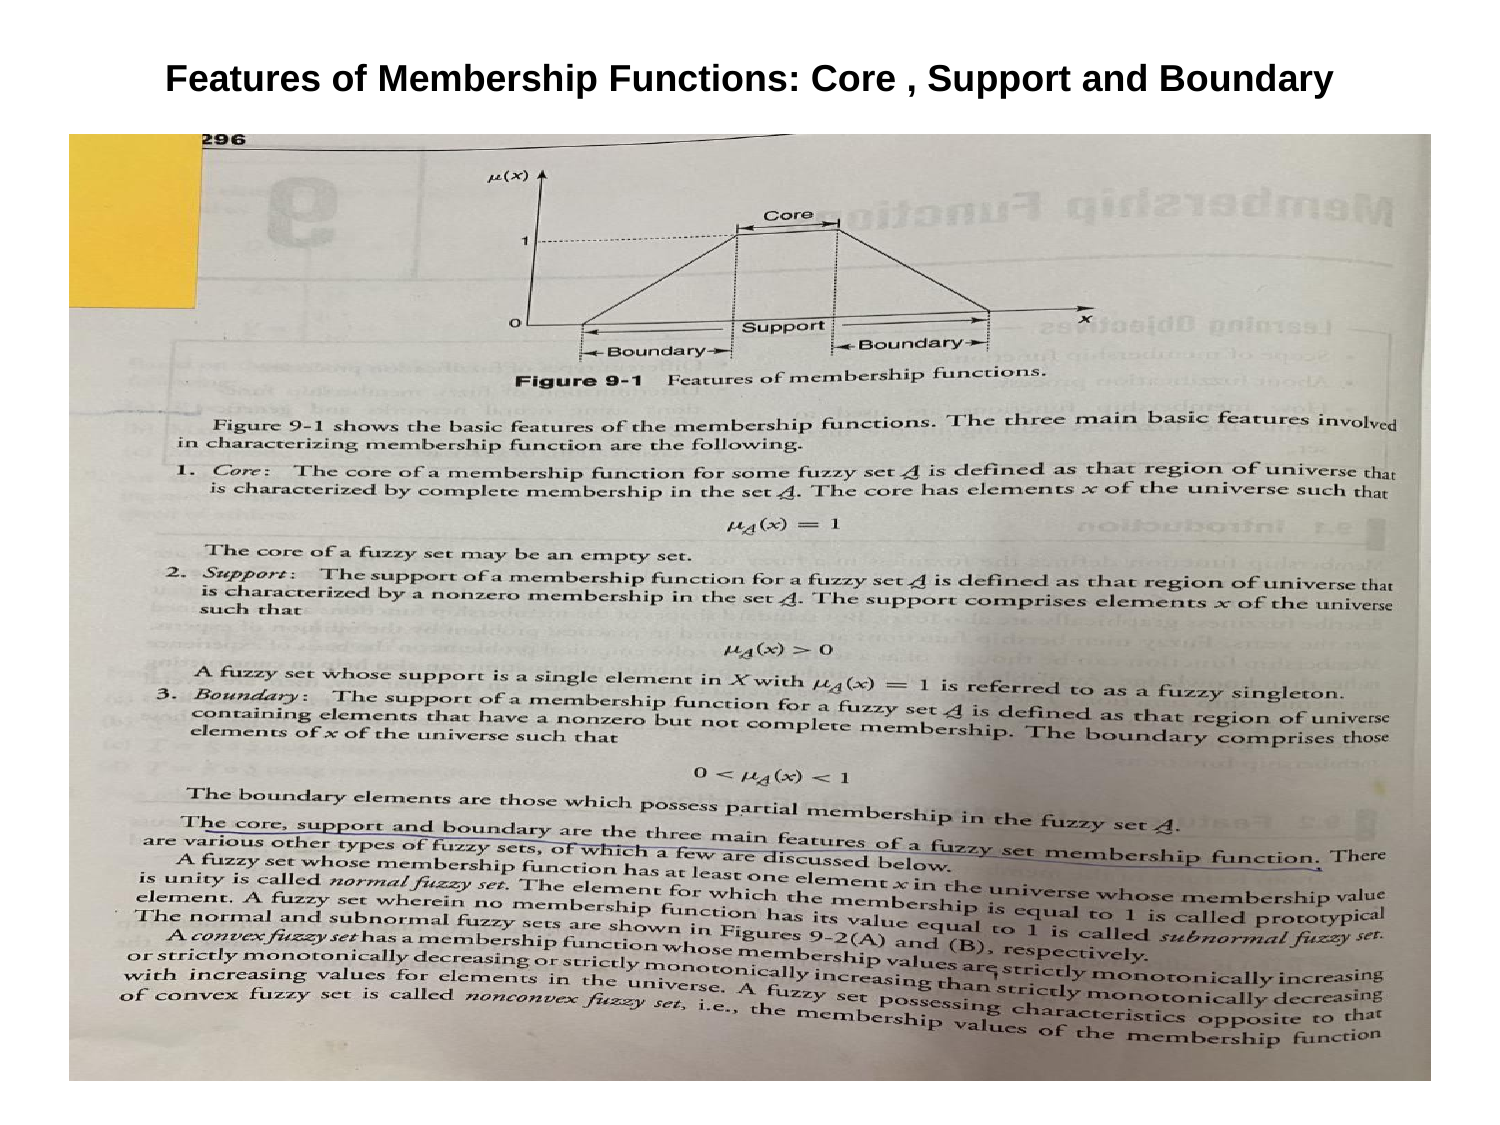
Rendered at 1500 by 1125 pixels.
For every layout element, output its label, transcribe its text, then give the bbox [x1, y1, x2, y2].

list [69, 134, 1431, 1081]
title Features of Membership Functions: Core , Support and Boundary [75, 45, 1425, 108]
